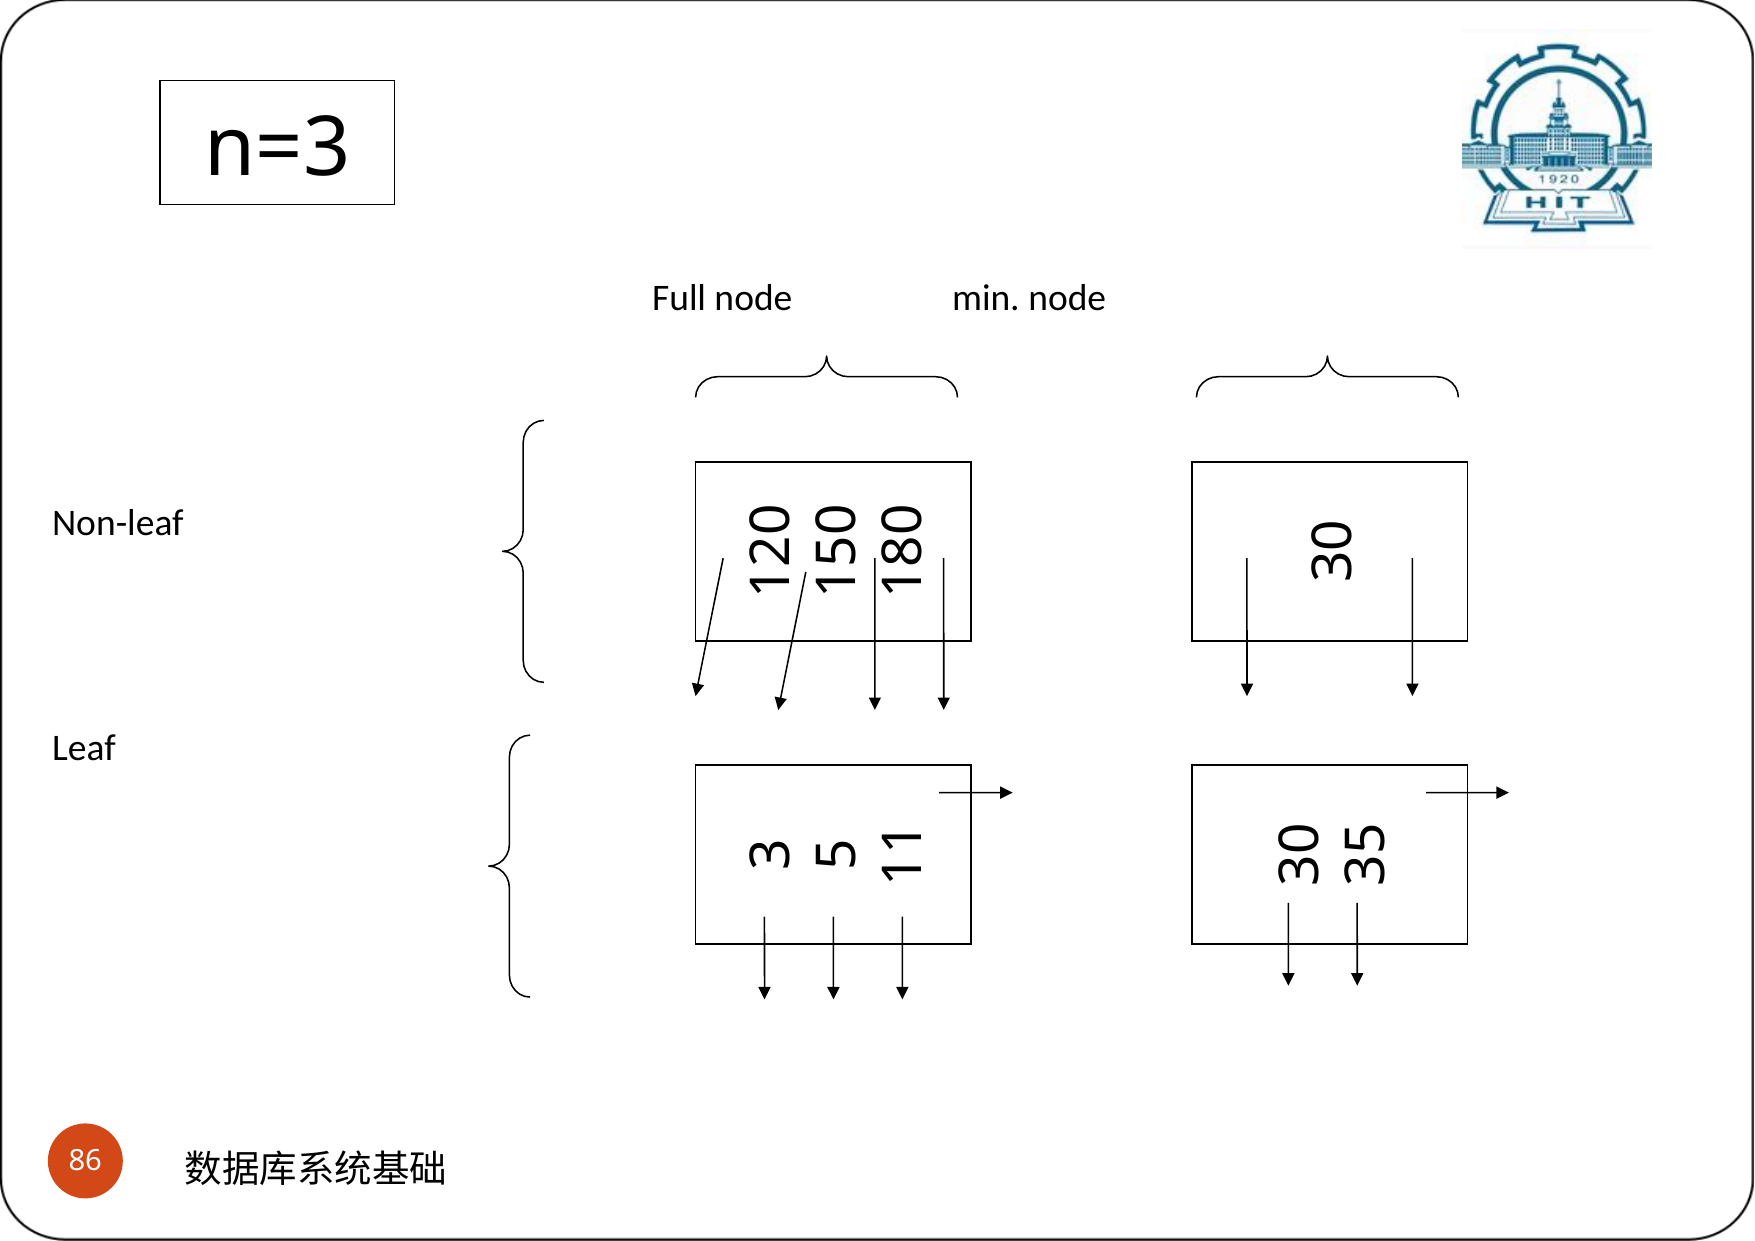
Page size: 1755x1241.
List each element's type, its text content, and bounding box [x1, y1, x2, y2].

text_box [502, 420, 544, 683]
text_box [896, 916, 909, 1000]
text_box 30 35 [1191, 765, 1468, 945]
text_box [1406, 558, 1419, 697]
text_box [868, 558, 882, 710]
text_box [1196, 356, 1459, 398]
text_box [774, 571, 806, 710]
text_box [937, 558, 950, 710]
text_box [827, 916, 840, 1000]
text_box [758, 916, 771, 1000]
text_box [1282, 902, 1295, 986]
picture [0, 0, 1755, 1241]
text_box [1426, 786, 1509, 799]
text_box [691, 558, 724, 697]
text_box [1240, 558, 1254, 697]
text_box 120 150 180 [695, 461, 972, 641]
list Full node min. node Non-leaf Leaf [37, 265, 1444, 933]
text_box [1351, 902, 1364, 986]
text_box 3 5 11 [695, 765, 972, 945]
text_box [695, 356, 958, 398]
text_box [939, 786, 1013, 799]
text_box n=3 [160, 80, 395, 205]
text_box 30 [1191, 461, 1468, 641]
text_box [488, 735, 531, 998]
